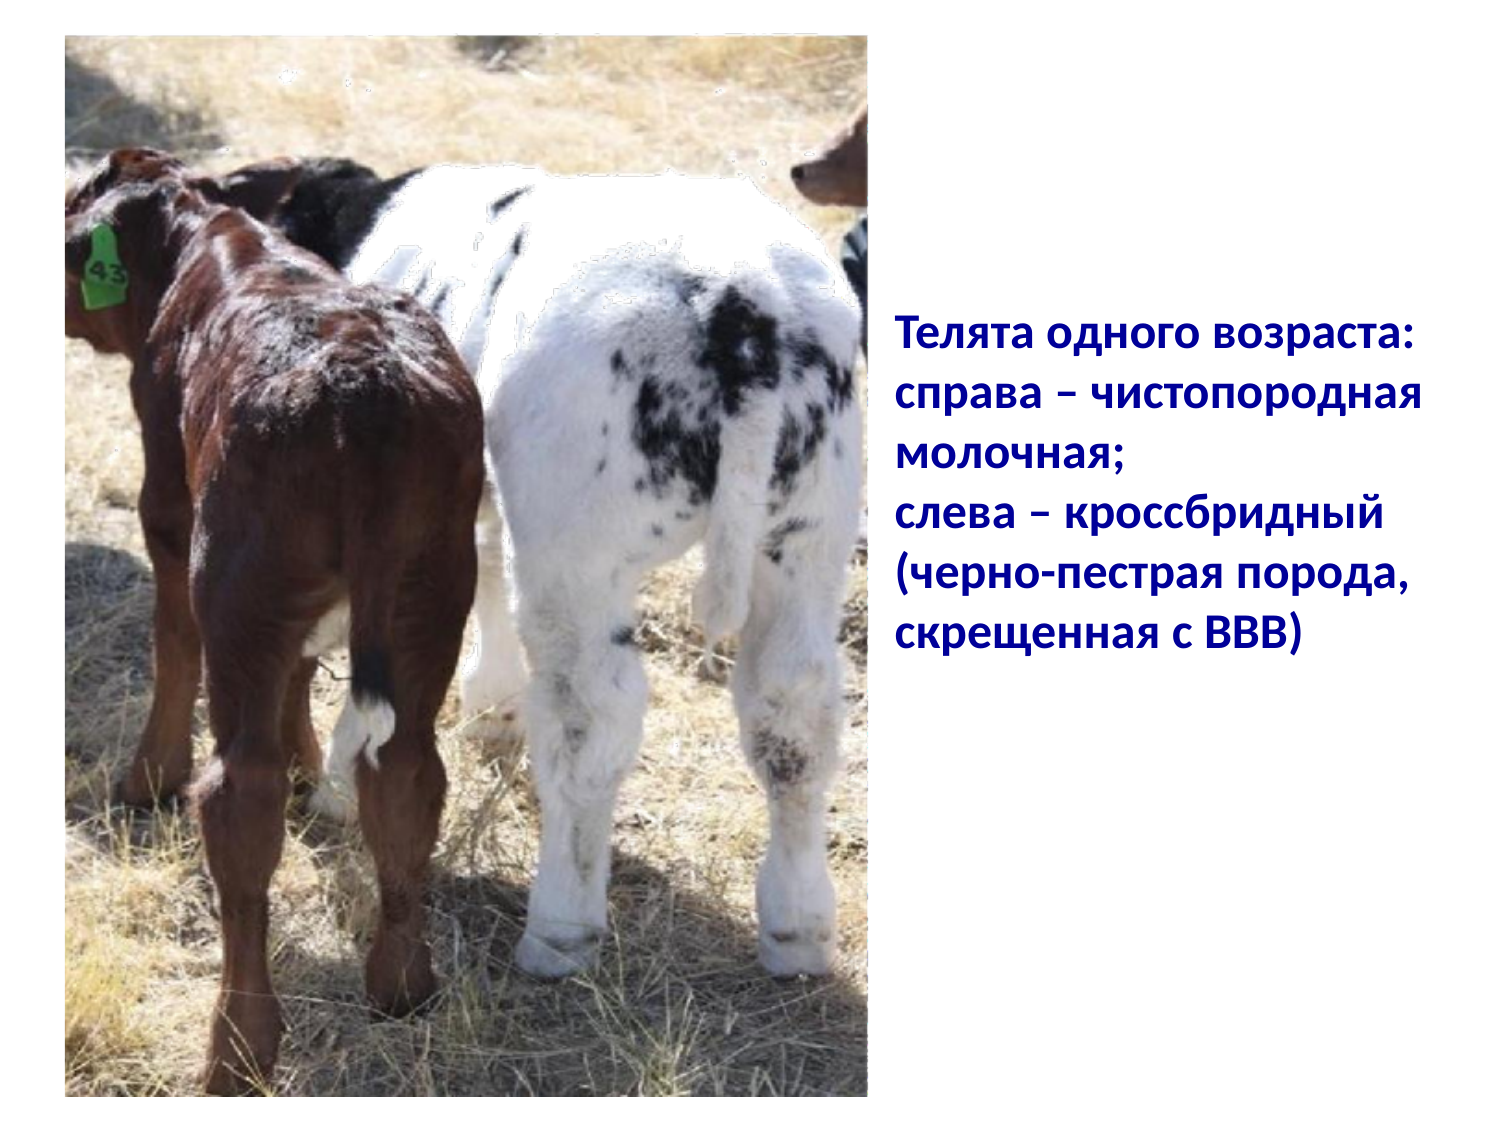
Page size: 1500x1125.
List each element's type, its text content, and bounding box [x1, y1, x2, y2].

text_box Телята одного возраста: справа – чистопородная молочная; слева – кроссбридный (черно-пестрая порода, скрещенная с ВВВ) [914, 290, 1471, 666]
picture [64, 30, 909, 1098]
